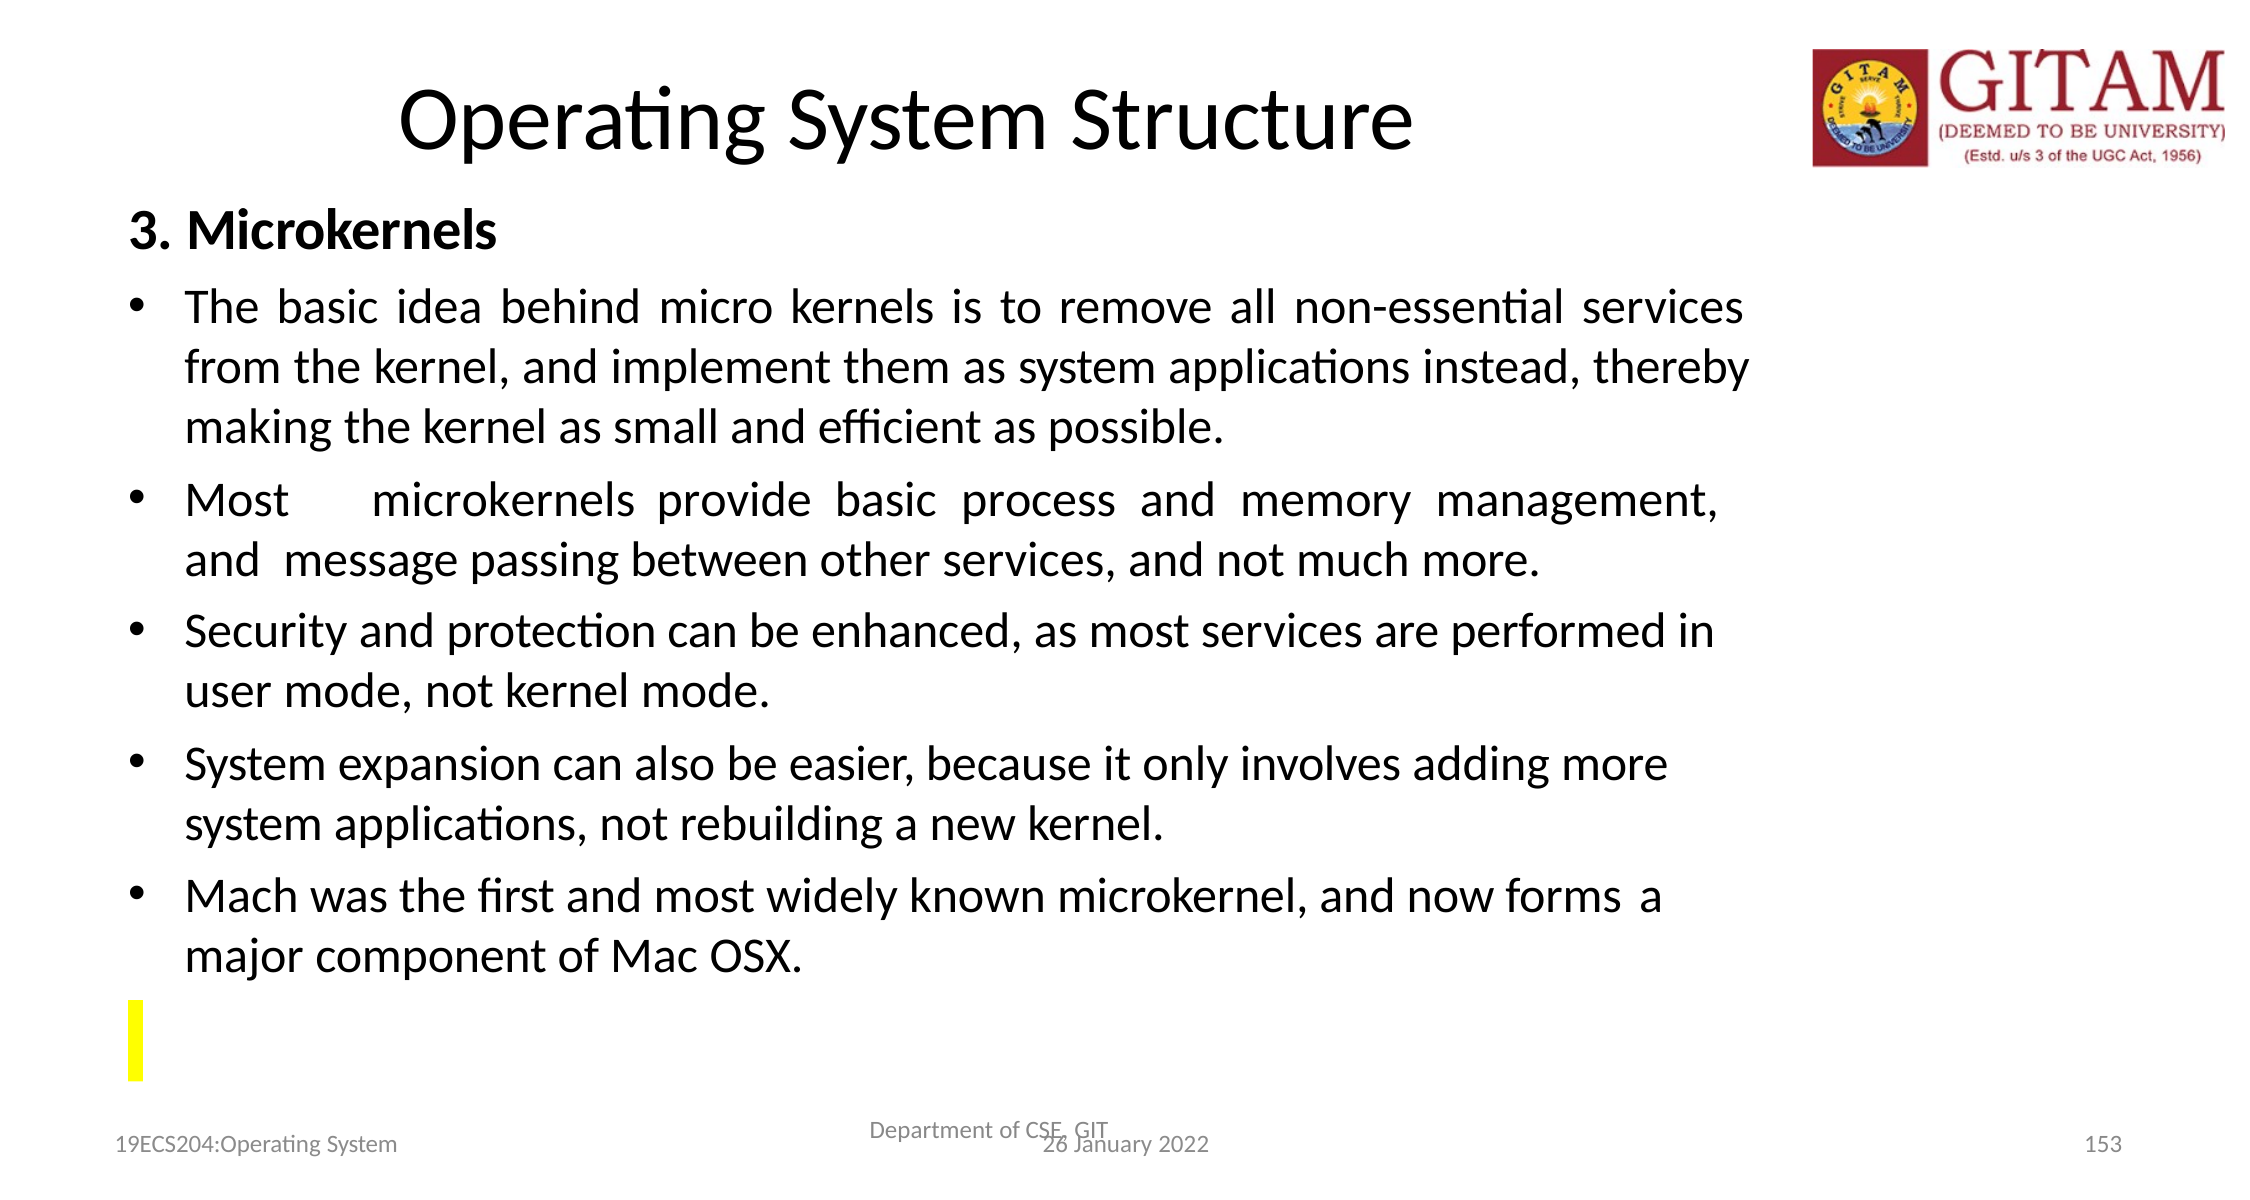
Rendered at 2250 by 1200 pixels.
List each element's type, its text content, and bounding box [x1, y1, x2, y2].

slide_number 19ECS204:Operating System [112, 796, 638, 1200]
text_box 3. Microkernels The basic idea behind micro kernels is to remove all non-essential services from the kernel, and implement them as system applications instead, thereby making the kernel as small and efficient as possible. Most microkernels provide basic process and memory management, and message passing between other services, and not much more. Security and protection can be enhanced, as most services are performed in user mode, not kernel mode. System expansion can also be easier, because it only involves adding more system applications, not rebuilding a new kernel. Mach was the first and most widely known microkernel, and now forms a major component of Mac OSX. [126, 174, 1763, 983]
footer 26 January 2022 [768, 796, 1482, 1200]
title Operating System Structure [391, 10, 1421, 174]
text_box 153 [2077, 1132, 2129, 1158]
text_box [1812, 49, 2225, 168]
